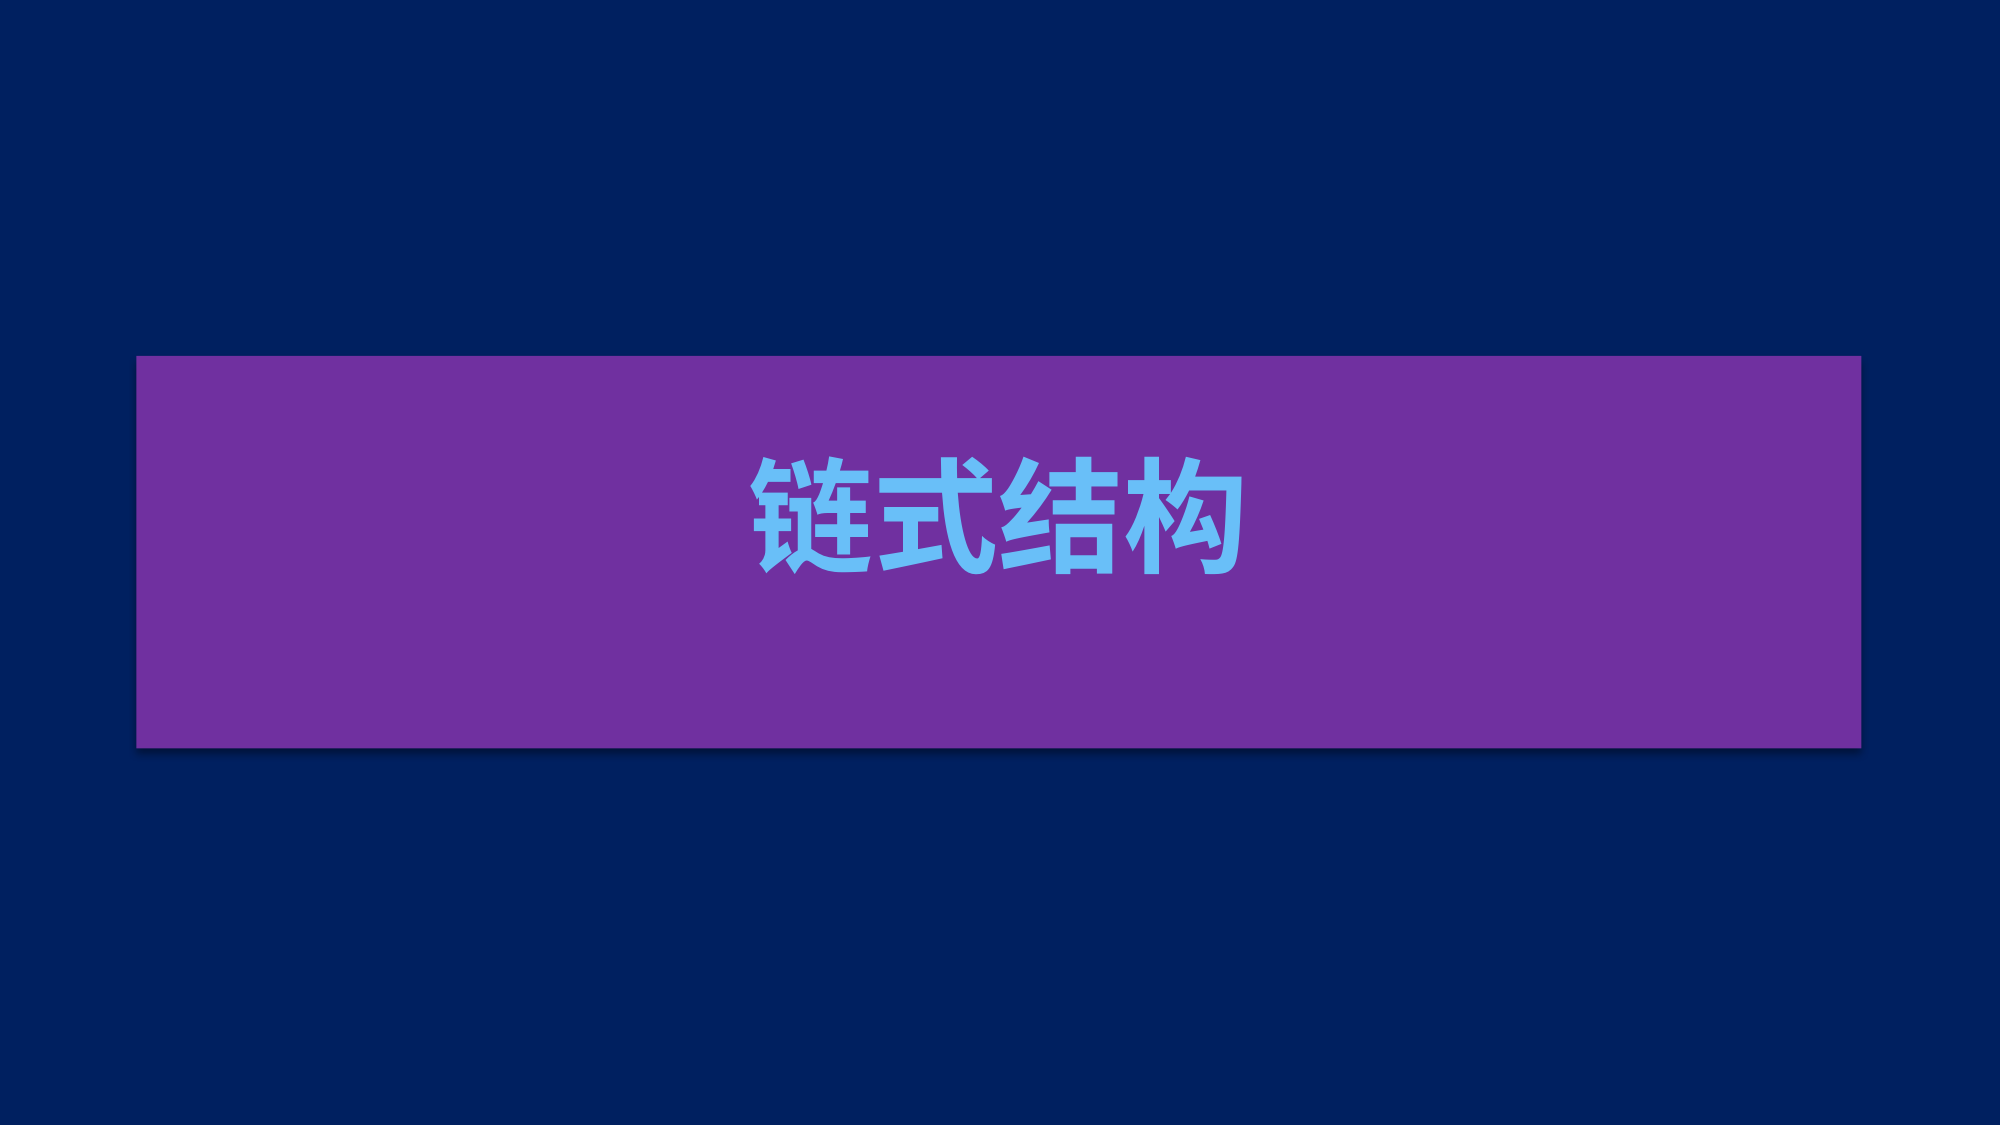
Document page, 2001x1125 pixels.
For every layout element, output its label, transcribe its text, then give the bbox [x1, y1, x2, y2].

title 链式结构 [136, 355, 1862, 749]
